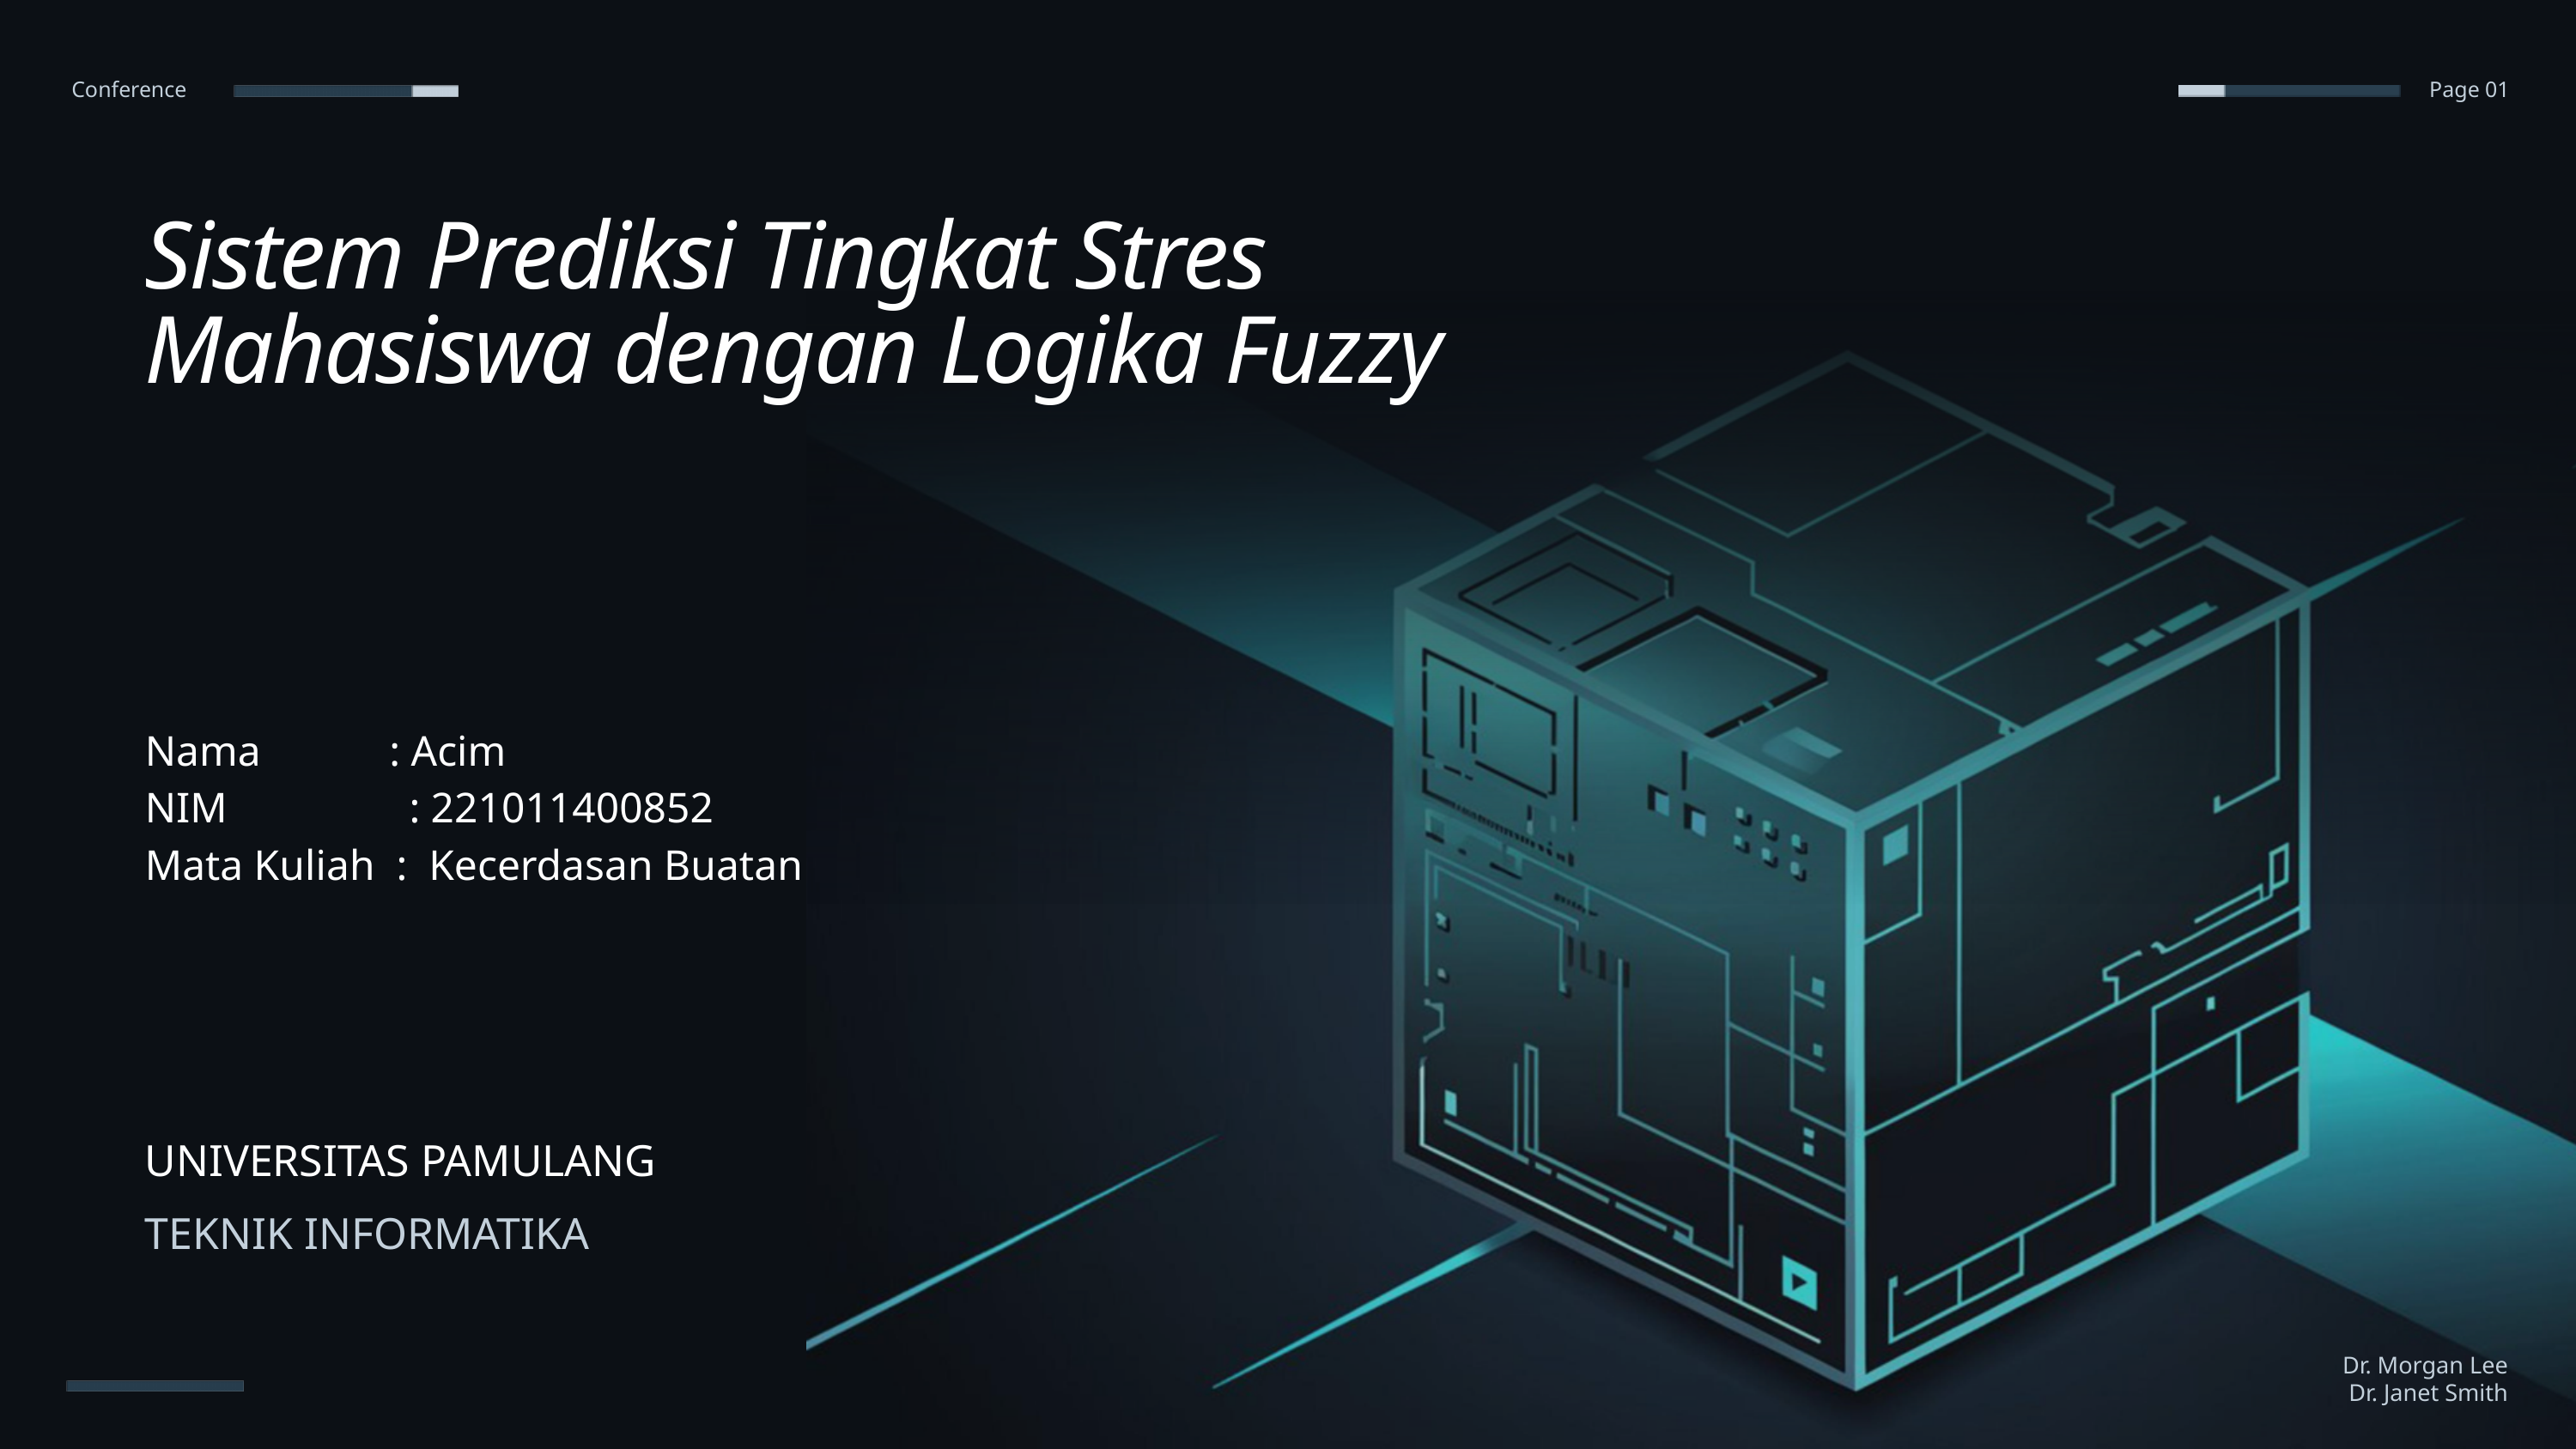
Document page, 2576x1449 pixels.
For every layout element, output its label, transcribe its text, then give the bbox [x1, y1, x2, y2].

picture [2178, 85, 2402, 97]
picture [65, 1379, 244, 1391]
text_box Nama : Acim NIM : 221011400852 Mata Kuliah : Kecerdasan Buatan [144, 717, 802, 946]
picture [234, 85, 459, 97]
picture [806, 289, 2576, 1449]
text_box Sistem Prediksi Tingkat Stres Mahasiswa dengan Logika Fuzzy [144, 212, 1704, 439]
text_box UNIVERSITAS PAMULANG [144, 1125, 802, 1185]
text_box TEKNIK INFORMATIKA [144, 1197, 802, 1258]
text_box Conference [71, 76, 317, 107]
text_box Page 01 [2390, 76, 2510, 107]
